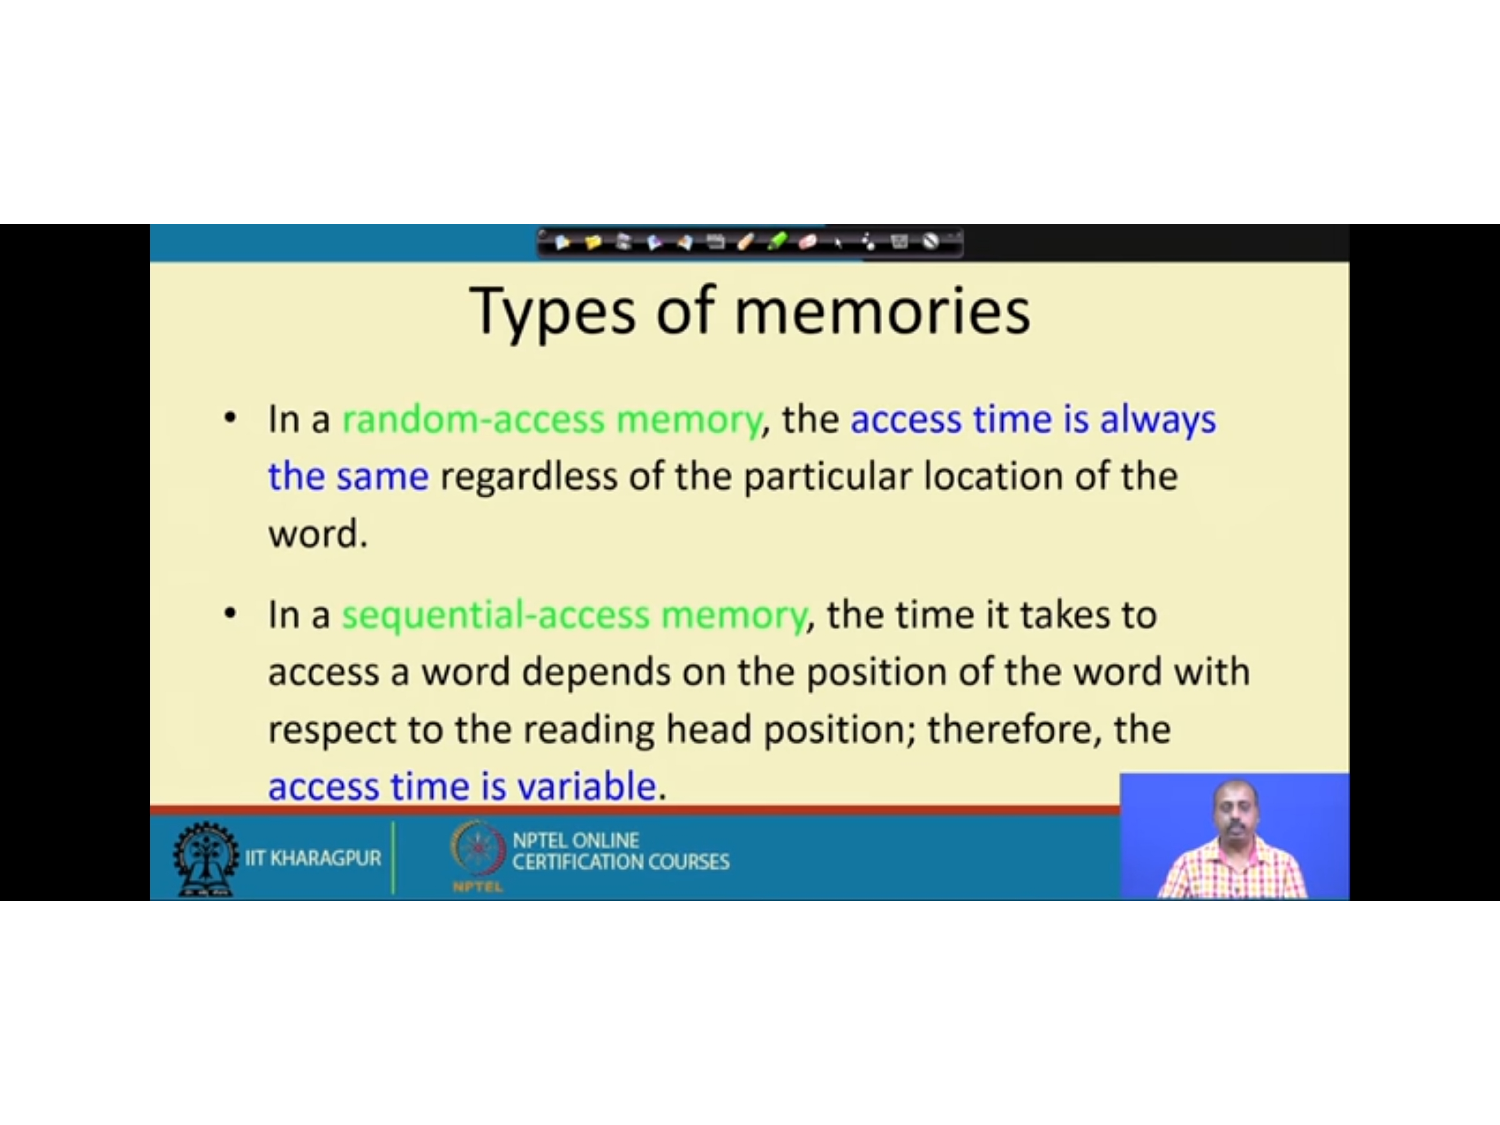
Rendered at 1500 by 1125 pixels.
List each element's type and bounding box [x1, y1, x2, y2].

picture [0, 224, 1500, 901]
